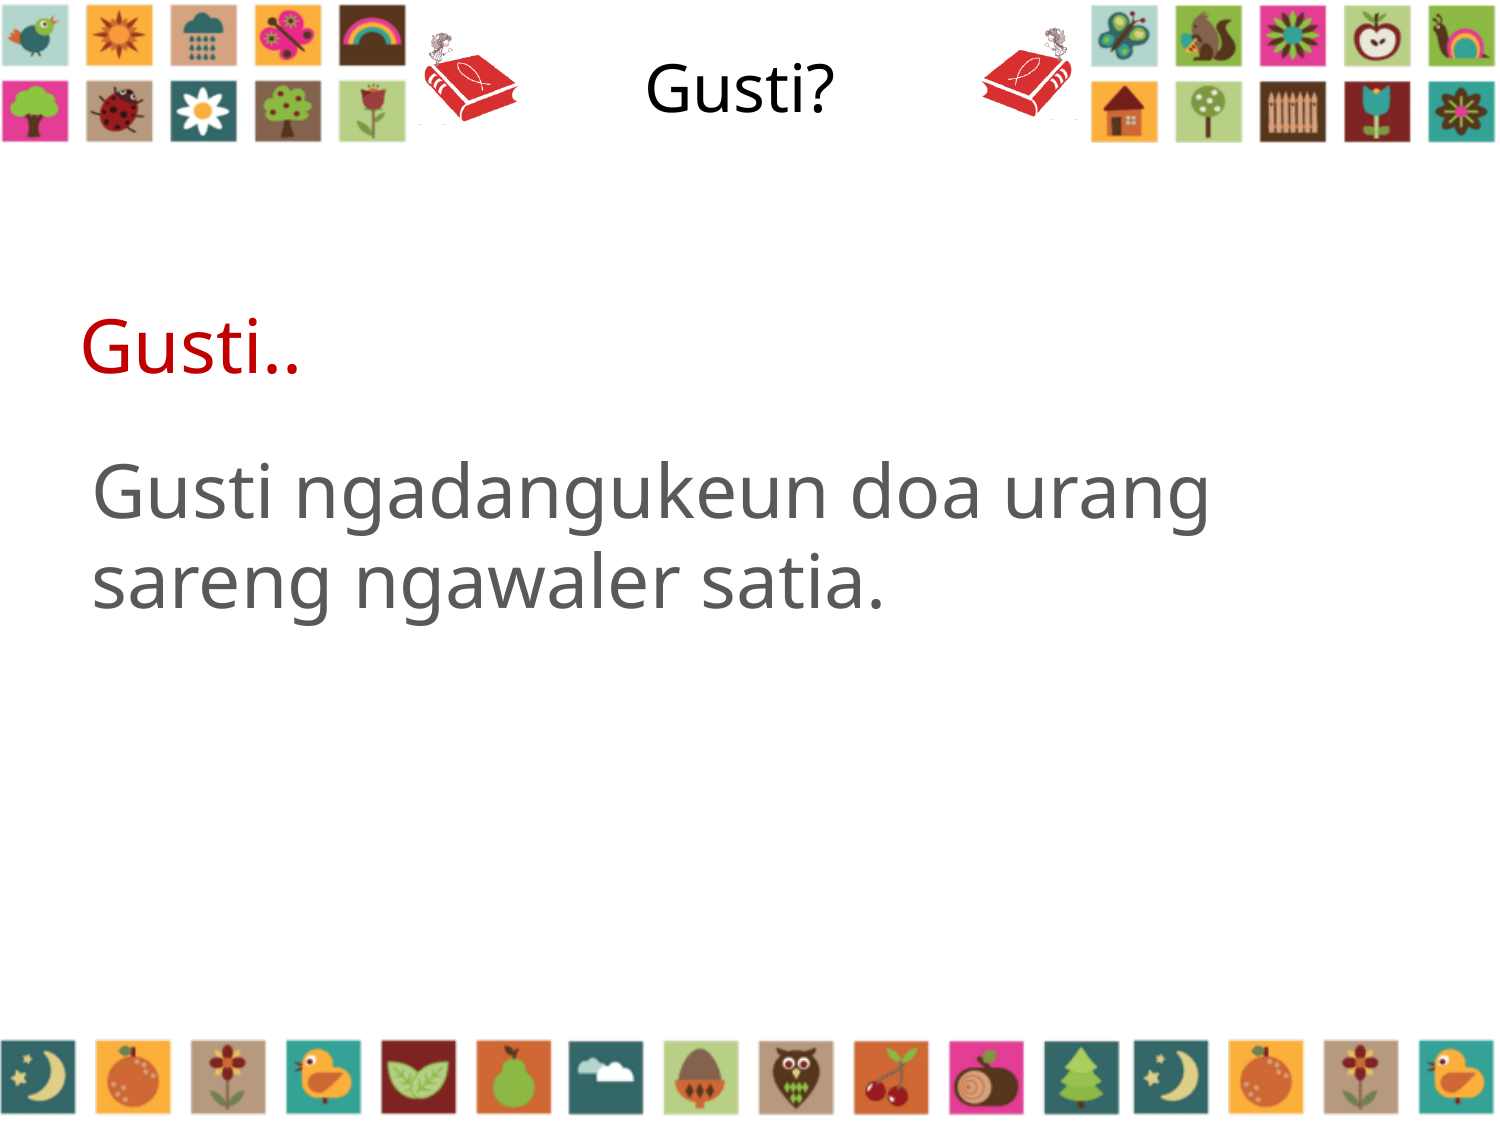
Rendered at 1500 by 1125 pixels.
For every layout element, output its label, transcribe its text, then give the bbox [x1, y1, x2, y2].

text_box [0, 1028, 1500, 1118]
picture [0, 3, 550, 150]
picture [950, 3, 1500, 150]
text_box Gusti? [544, 38, 1078, 134]
text_box Gusti.. [64, 290, 1412, 396]
text_box Gusti ngadangukeun doa urang sareng ngawaler satia. [76, 436, 1424, 632]
